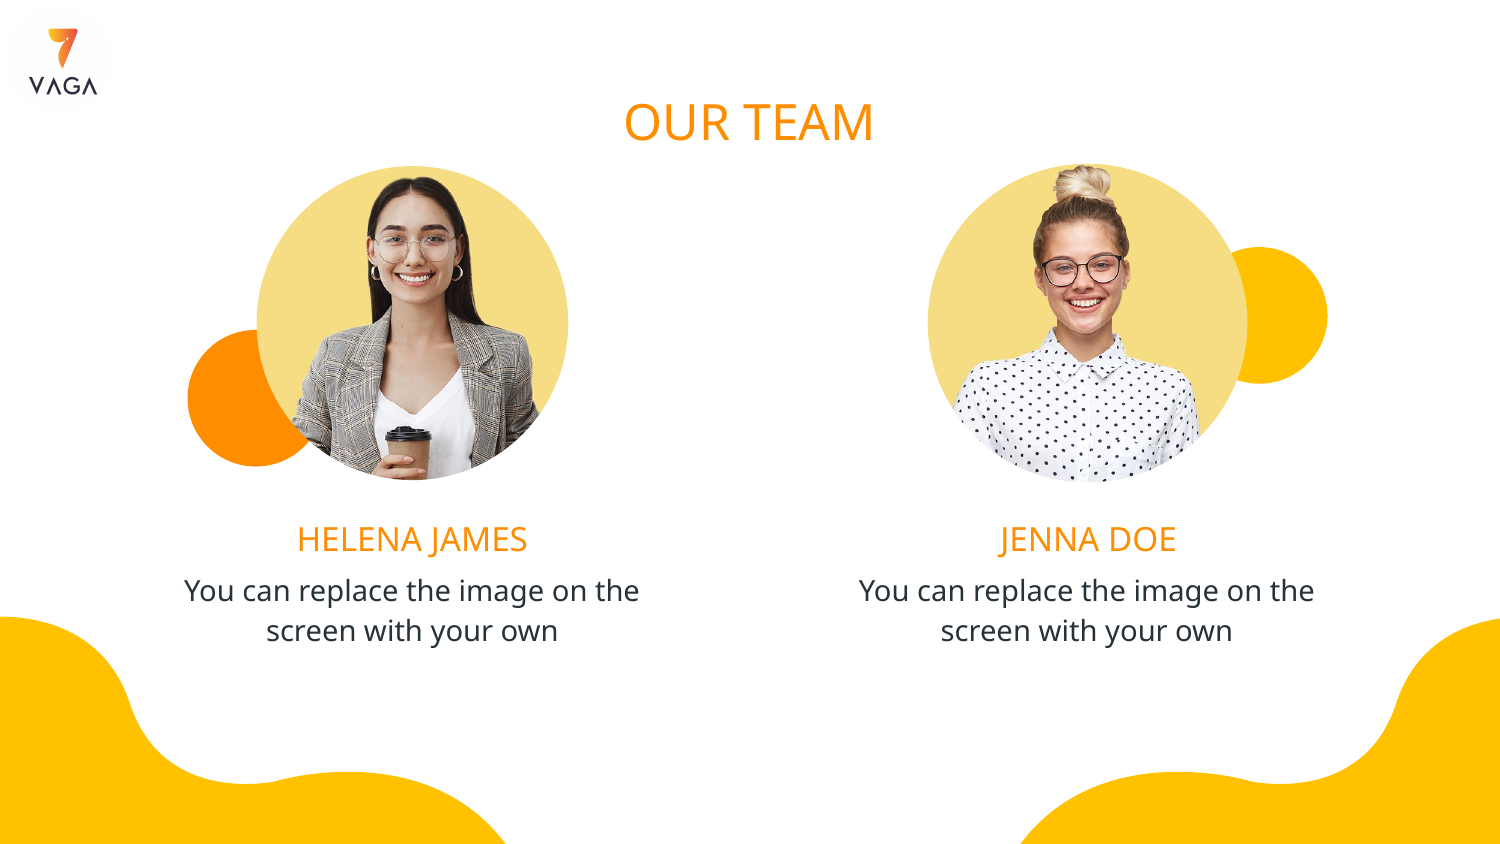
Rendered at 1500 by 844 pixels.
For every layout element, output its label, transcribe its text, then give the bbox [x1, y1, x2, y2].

subtitle You can replace the image on the screen with your own [156, 552, 669, 690]
picture [256, 165, 569, 481]
title JENNA DOE [928, 492, 1249, 559]
subtitle You can replace the image on the screen with your own [831, 552, 1343, 690]
picture [927, 163, 1248, 483]
title HELENA JAMES [229, 492, 596, 552]
title OUR TEAM [371, 75, 1129, 170]
text_box [1252, 247, 1328, 384]
picture [0, 0, 117, 120]
text_box [187, 330, 251, 467]
